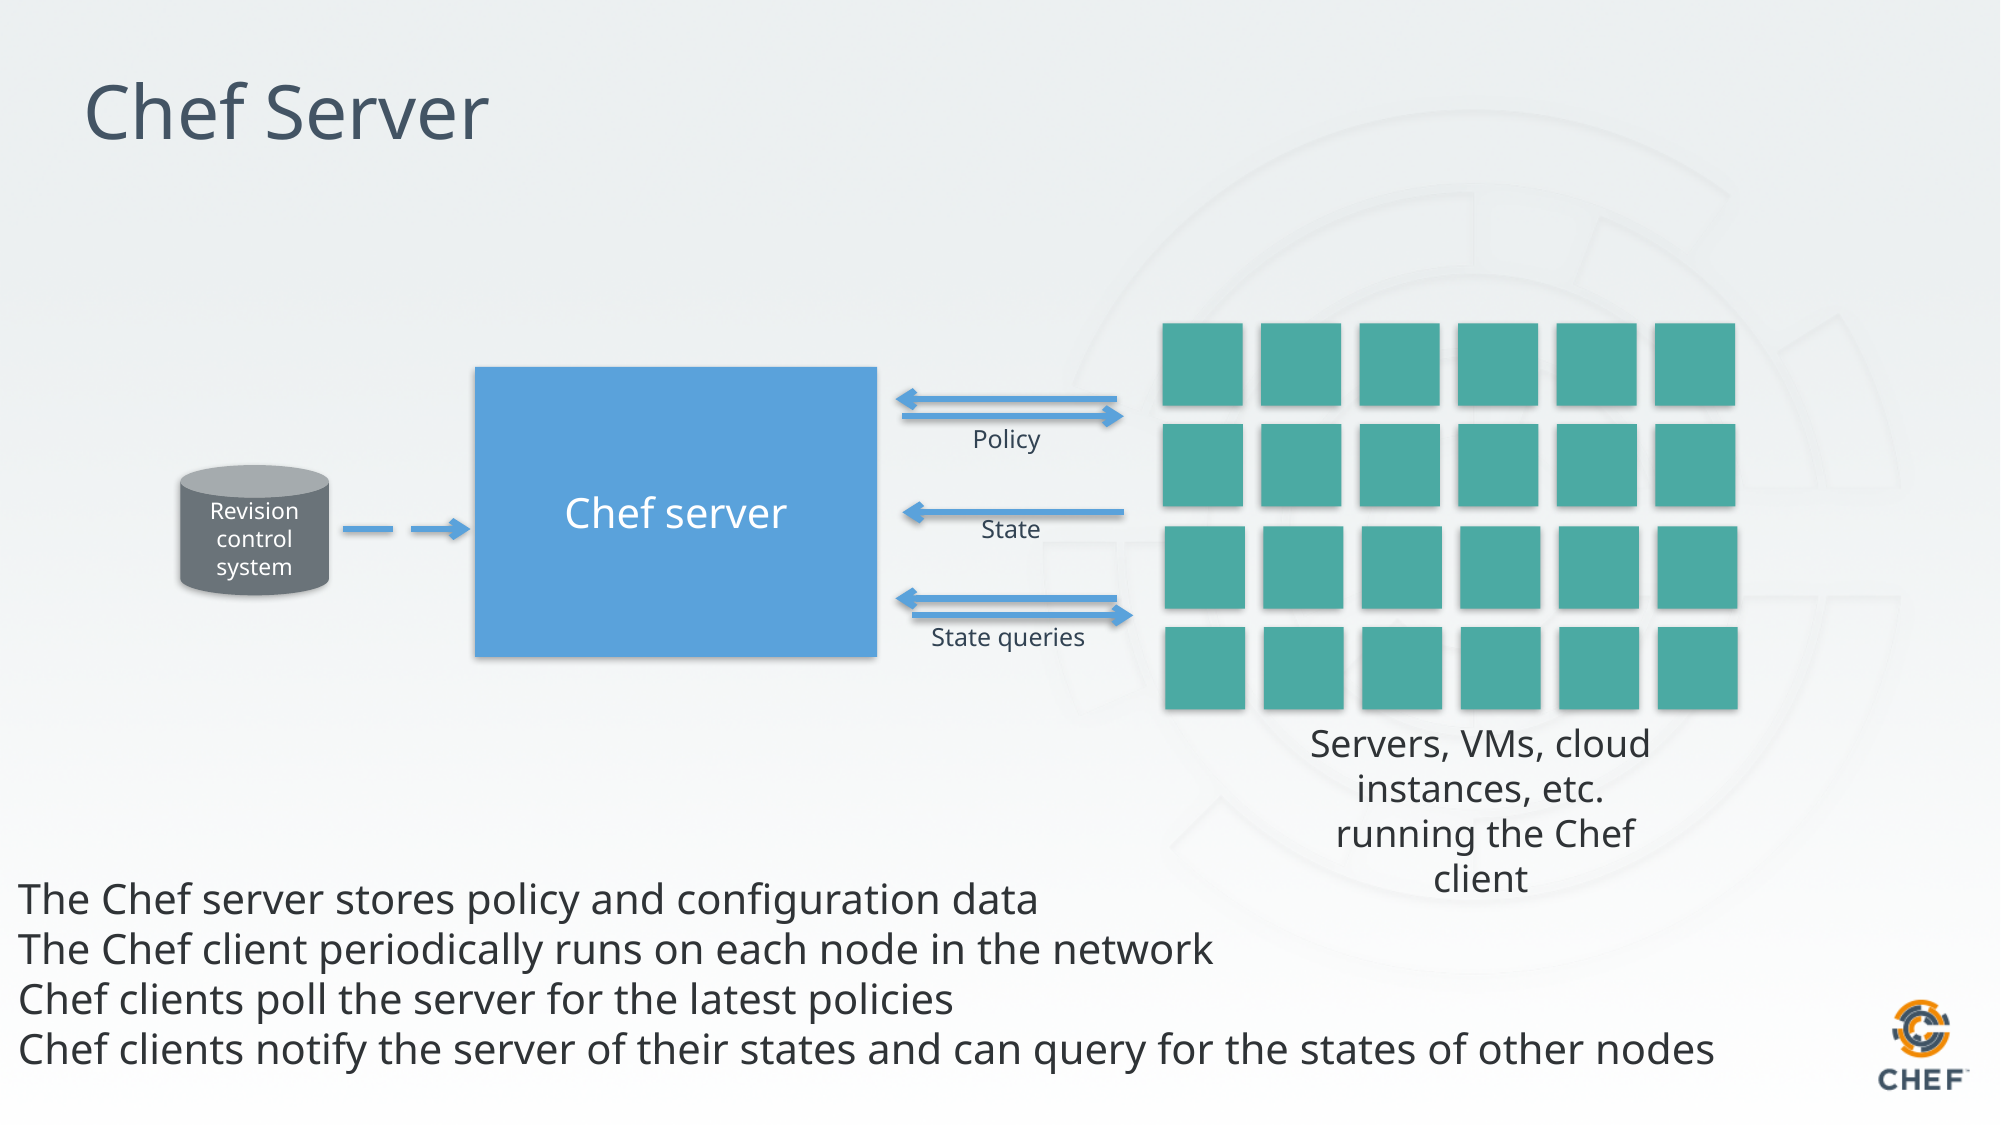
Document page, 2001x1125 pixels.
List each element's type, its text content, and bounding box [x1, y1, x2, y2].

text_box [1654, 323, 1736, 406]
picture [0, 0, 2001, 1125]
text_box [1361, 526, 1443, 609]
text_box [1261, 423, 1342, 507]
text_box [1359, 323, 1440, 406]
text_box [1162, 323, 1243, 406]
text_box [1457, 323, 1539, 406]
title Chef Server [83, 75, 1917, 159]
text_box The Chef server stores policy and configuration data The Chef client periodically runs on each node in the network Chef clients poll the server for the latest policies Chef clients notify the server of their states and can query for the states of other nodes [0, 872, 1716, 1123]
text_box [1657, 626, 1738, 710]
text_box [1558, 526, 1640, 609]
text_box [1460, 626, 1541, 710]
text_box State queries [931, 624, 1086, 652]
text_box Policy [972, 424, 1041, 454]
text_box [1460, 526, 1541, 609]
text_box [182, 466, 327, 496]
text_box [1260, 323, 1342, 406]
text_box Chef server [474, 366, 878, 658]
text_box Revision control system [179, 464, 330, 597]
text_box [1162, 423, 1244, 507]
text_box [1559, 626, 1640, 710]
text_box [1655, 423, 1736, 507]
text_box Servers, VMs, cloud instances, etc. running the Chef client [1283, 719, 1678, 872]
text_box [1359, 423, 1441, 507]
text_box [1556, 323, 1637, 406]
text_box [1362, 626, 1443, 710]
text_box [1458, 423, 1539, 507]
text_box [1657, 526, 1738, 609]
text_box [1556, 423, 1638, 507]
text_box [1164, 526, 1246, 609]
text_box [1263, 626, 1344, 710]
text_box [1165, 626, 1246, 710]
text_box [1263, 526, 1344, 609]
text_box State [981, 521, 1042, 544]
